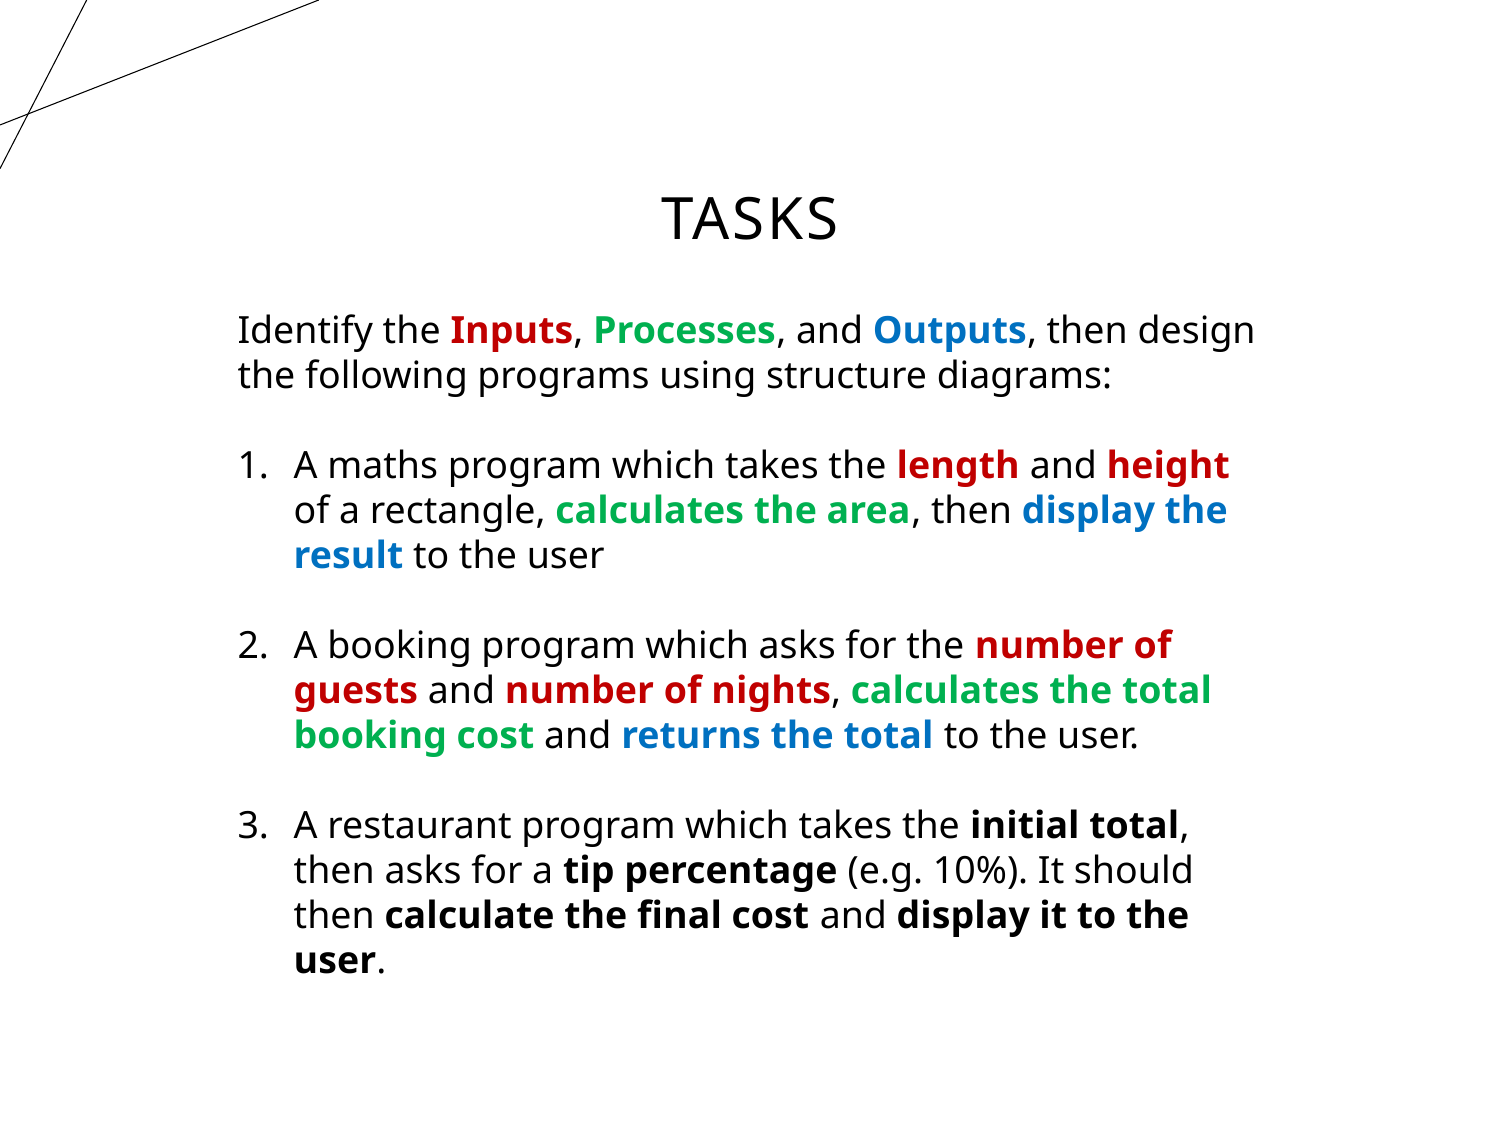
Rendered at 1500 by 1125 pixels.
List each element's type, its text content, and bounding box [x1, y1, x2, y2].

text_box Identify the Inputs, Processes, and Outputs, then design the following programs using structure diagrams: A maths program which takes the length and height of a rectangle, calculates the area, then display the result to the user A booking program which asks for the number of guests and number of nights, calculates the total booking cost and returns the total to the user. A restaurant program which takes the initial total, then asks for a tip percentage (e.g. 10%). It should then calculate the final cost and display it to the user. [222, 299, 1278, 989]
title tasks [103, 112, 1397, 330]
